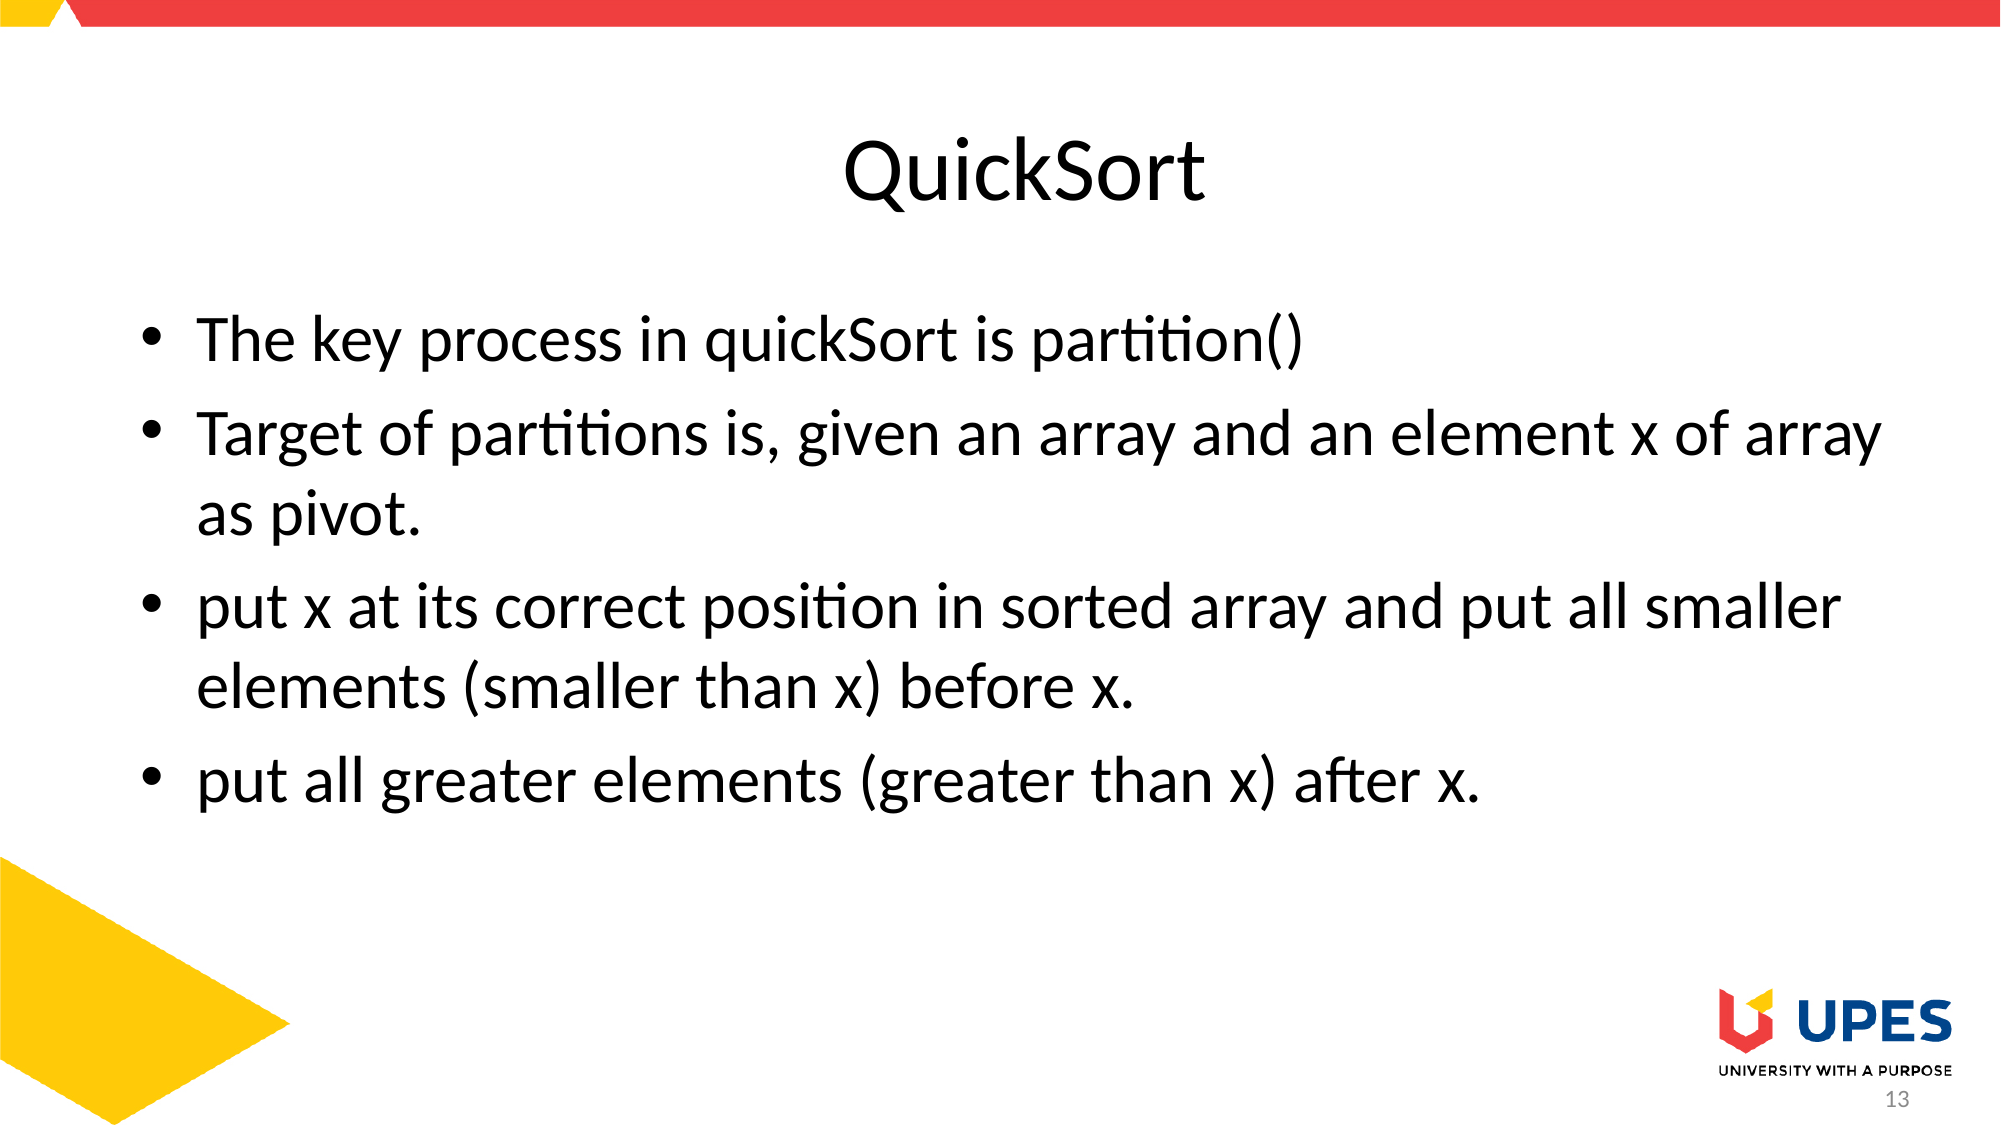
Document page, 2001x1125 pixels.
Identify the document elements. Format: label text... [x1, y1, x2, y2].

list The key process in quickSort is partition() Target of partitions is, given an array and an element x of array as pivot. put x at its correct position in sorted array and put all smaller elements (smaller than x) before x. put all greater elements (greater than x) after x. [125, 287, 1925, 1030]
picture [0, 0, 2001, 1125]
title QuickSort [125, 70, 1925, 258]
